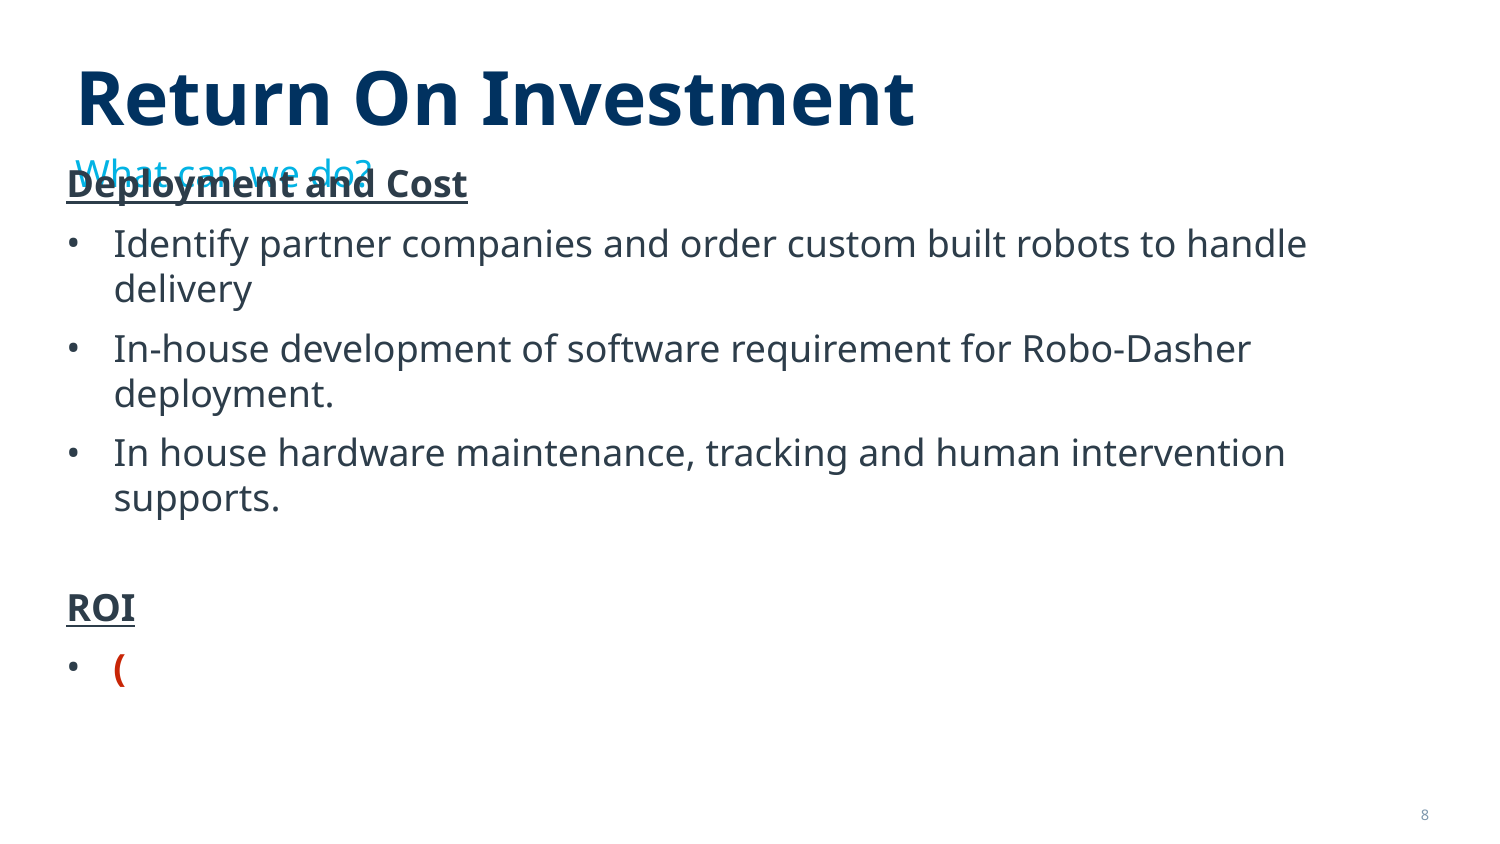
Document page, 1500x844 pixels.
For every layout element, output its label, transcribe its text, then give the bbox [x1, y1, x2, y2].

list Deployment and Cost Identify partner companies and order custom built robots to handle delivery In-house development of software requirement for Robo-Dasher deployment. In house hardware maintenance, tracking and human intervention supports. [66, 216, 1417, 523]
slide_number 8 [1416, 806, 1434, 826]
title Return On Investment [75, 50, 1425, 148]
list What can we do? [75, 150, 1425, 201]
